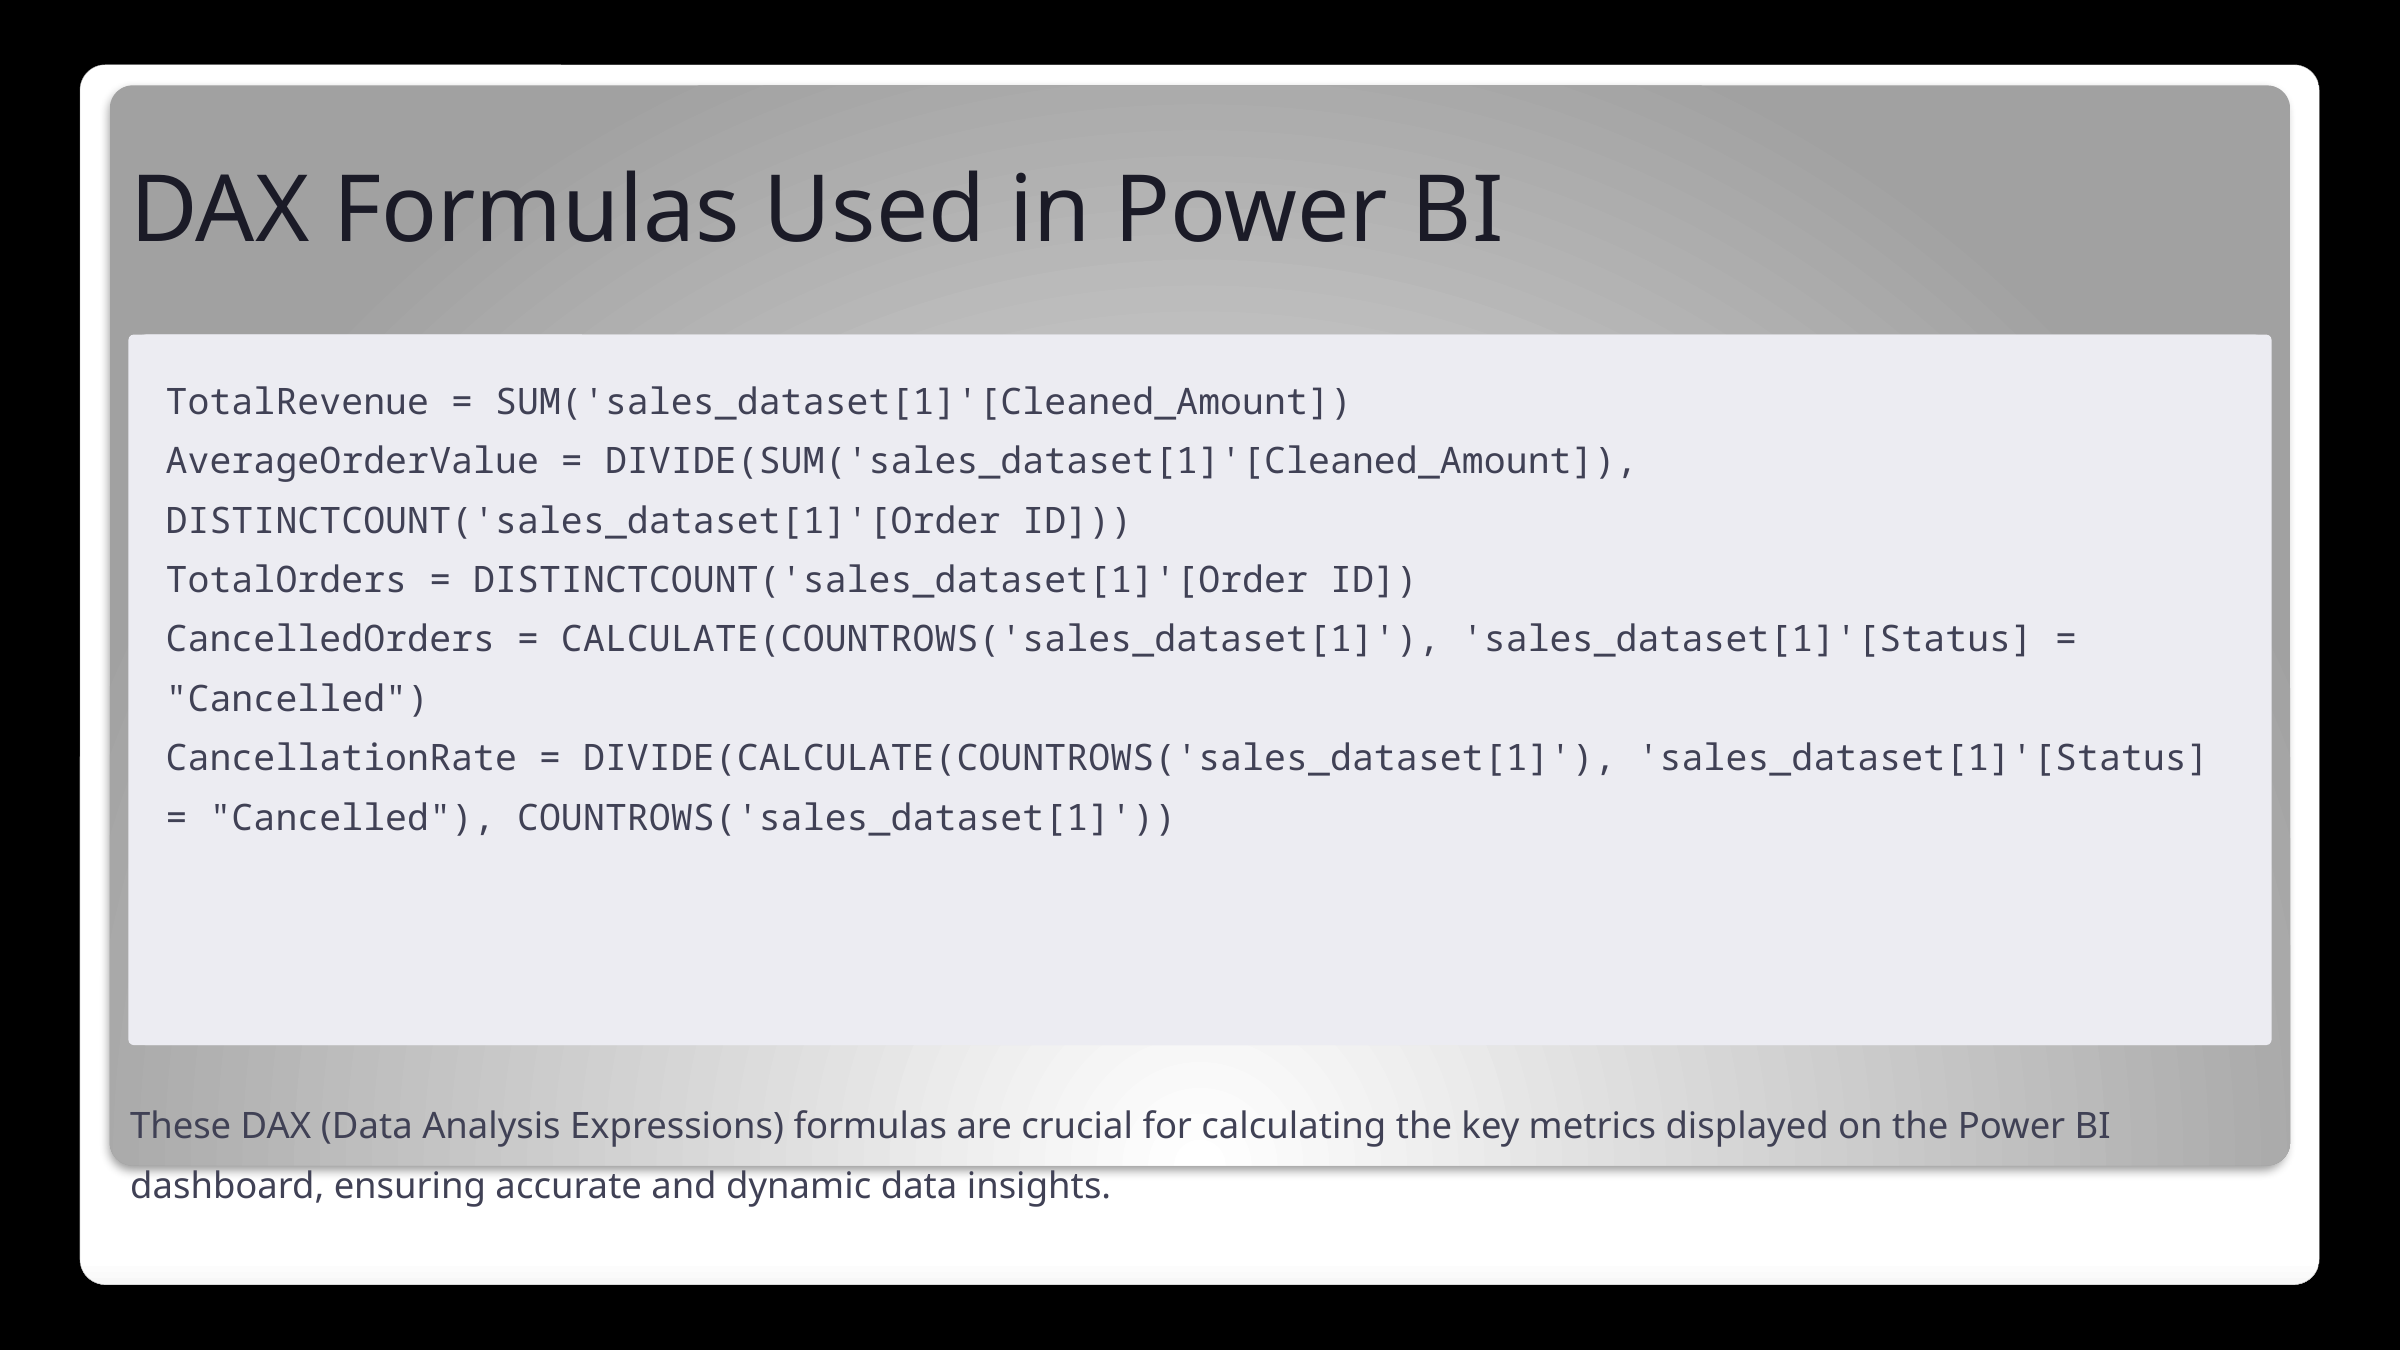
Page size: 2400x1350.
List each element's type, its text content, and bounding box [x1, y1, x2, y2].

text_box These DAX (Data Analysis Expressions) formulas are crucial for calculating the key metrics displayed on the Power BI dashboard, ensuring accurate and dynamic data insights. [130, 1086, 2270, 1206]
text_box DAX Formulas Used in Power BI [130, 143, 1597, 261]
text_box [128, 334, 2272, 1046]
text_box TotalRevenue = SUM('sales_dataset[1]'[Cleaned_Amount]) AverageOrderValue = DIVIDE(SUM('sales_dataset[1]'[Cleaned_Amount]), DISTINCTCOUNT('sales_dataset[1]'[Order ID])) TotalOrders = DISTINCTCOUNT('sales_dataset[1]'[Order ID]) CancelledOrders = CALCULATE(COUNTROWS('sales_dataset[1]'), 'sales_dataset[1]'[Status] = "Cancelled") CancellationRate = DIVIDE(CALCULATE(COUNTROWS('sales_dataset[1]'), 'sales_dataset[1]'[Status] = "Cancelled"), COUNTROWS('sales_dataset[1]')) [165, 362, 2235, 1018]
